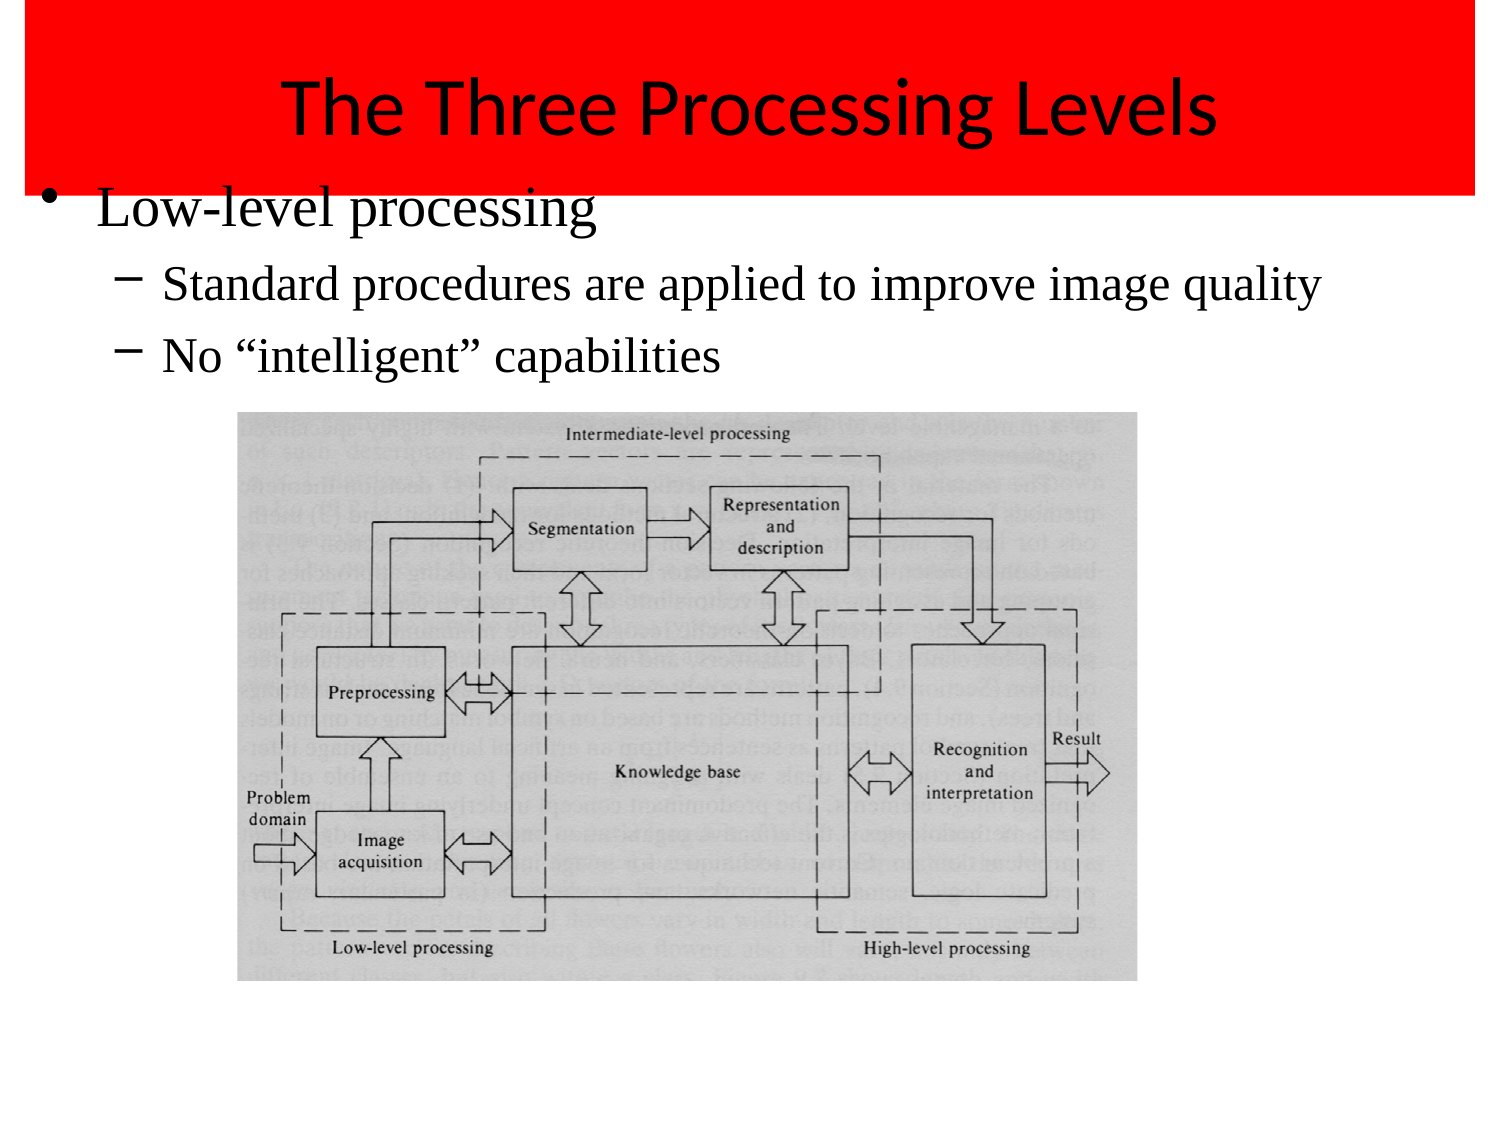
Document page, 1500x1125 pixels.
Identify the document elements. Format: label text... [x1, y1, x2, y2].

title The Three Processing Levels [24, 0, 1475, 196]
text_box Low-level processing Standard procedures are applied to improve image quality No “intelligent” capabilities [37, 151, 1323, 383]
text_box [237, 412, 1138, 981]
